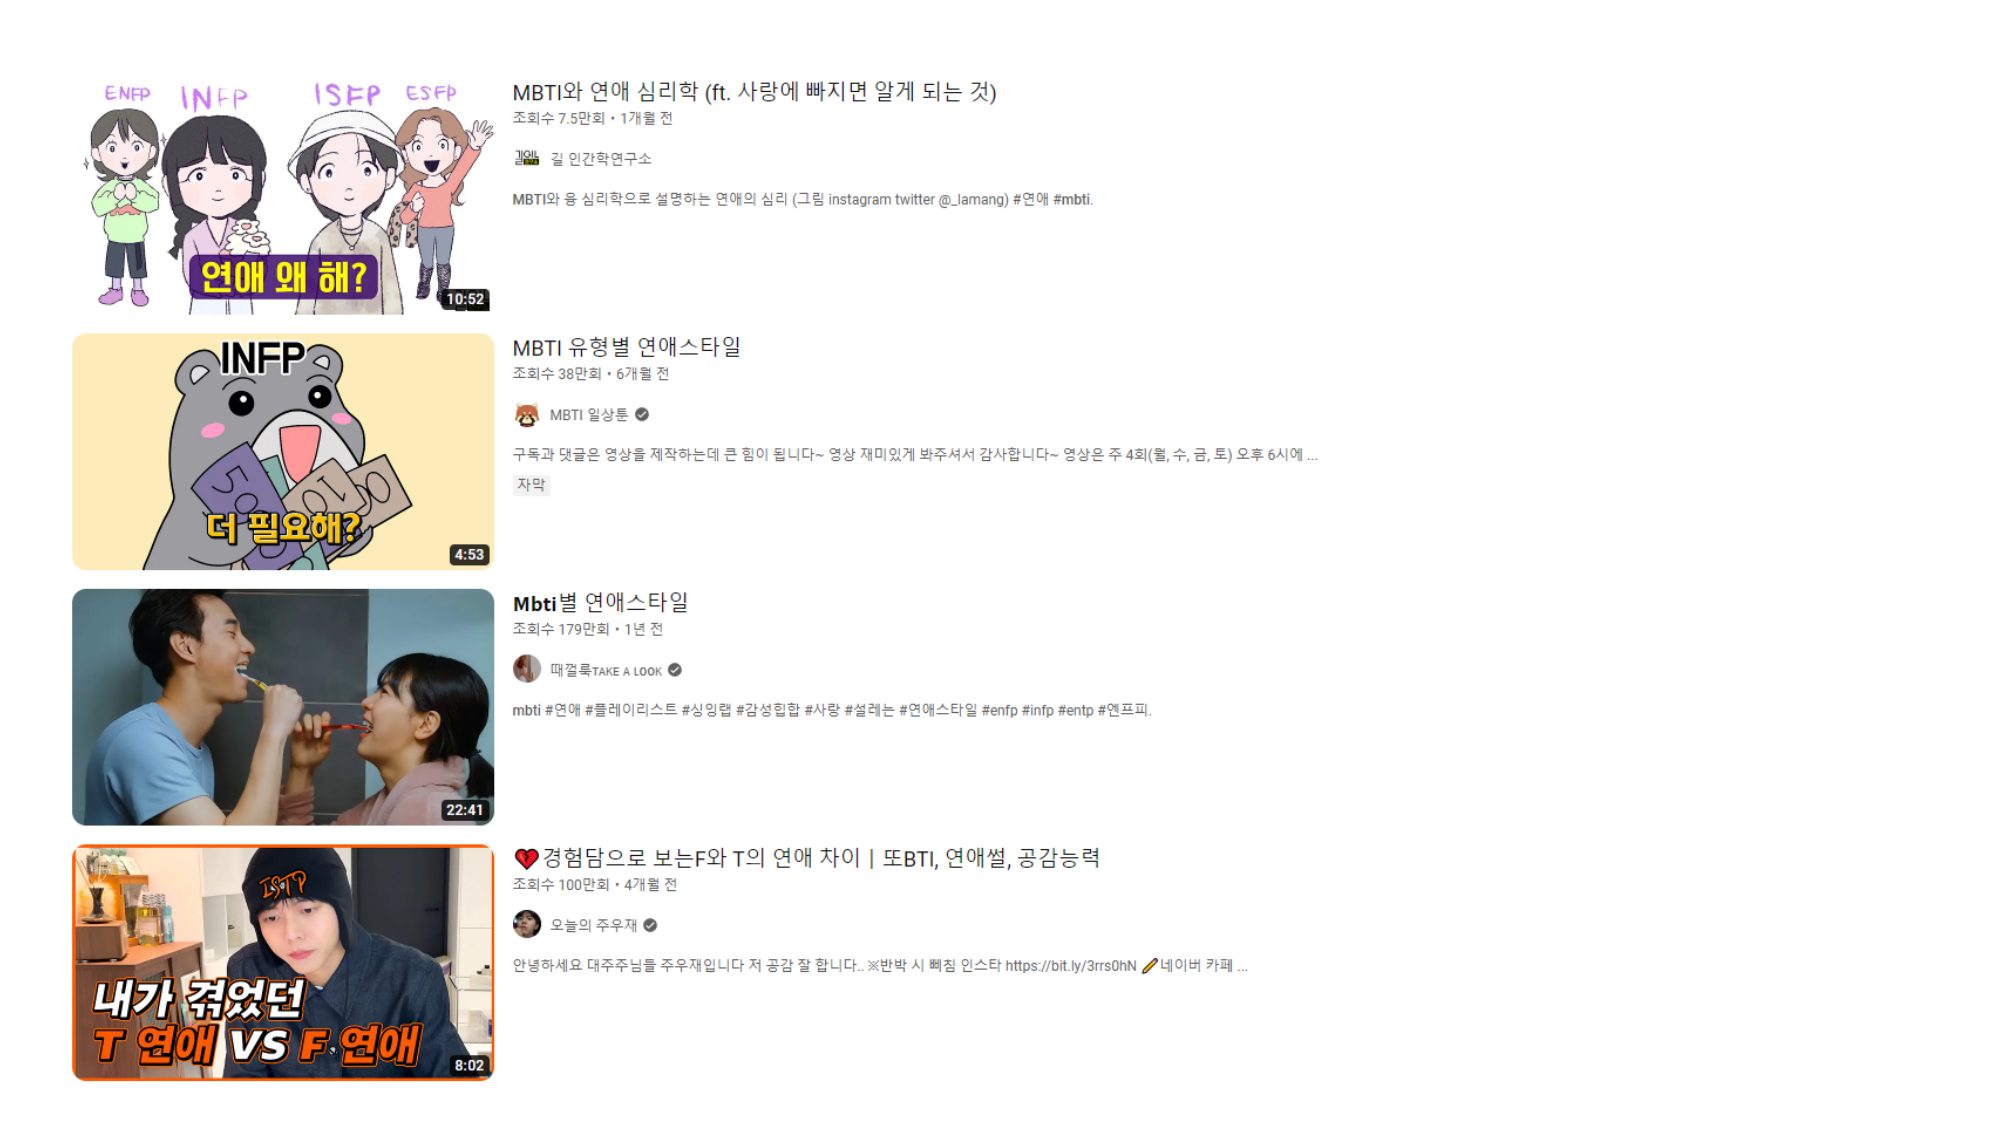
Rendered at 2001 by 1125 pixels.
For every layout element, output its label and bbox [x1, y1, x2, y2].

picture [57, 64, 1355, 1094]
